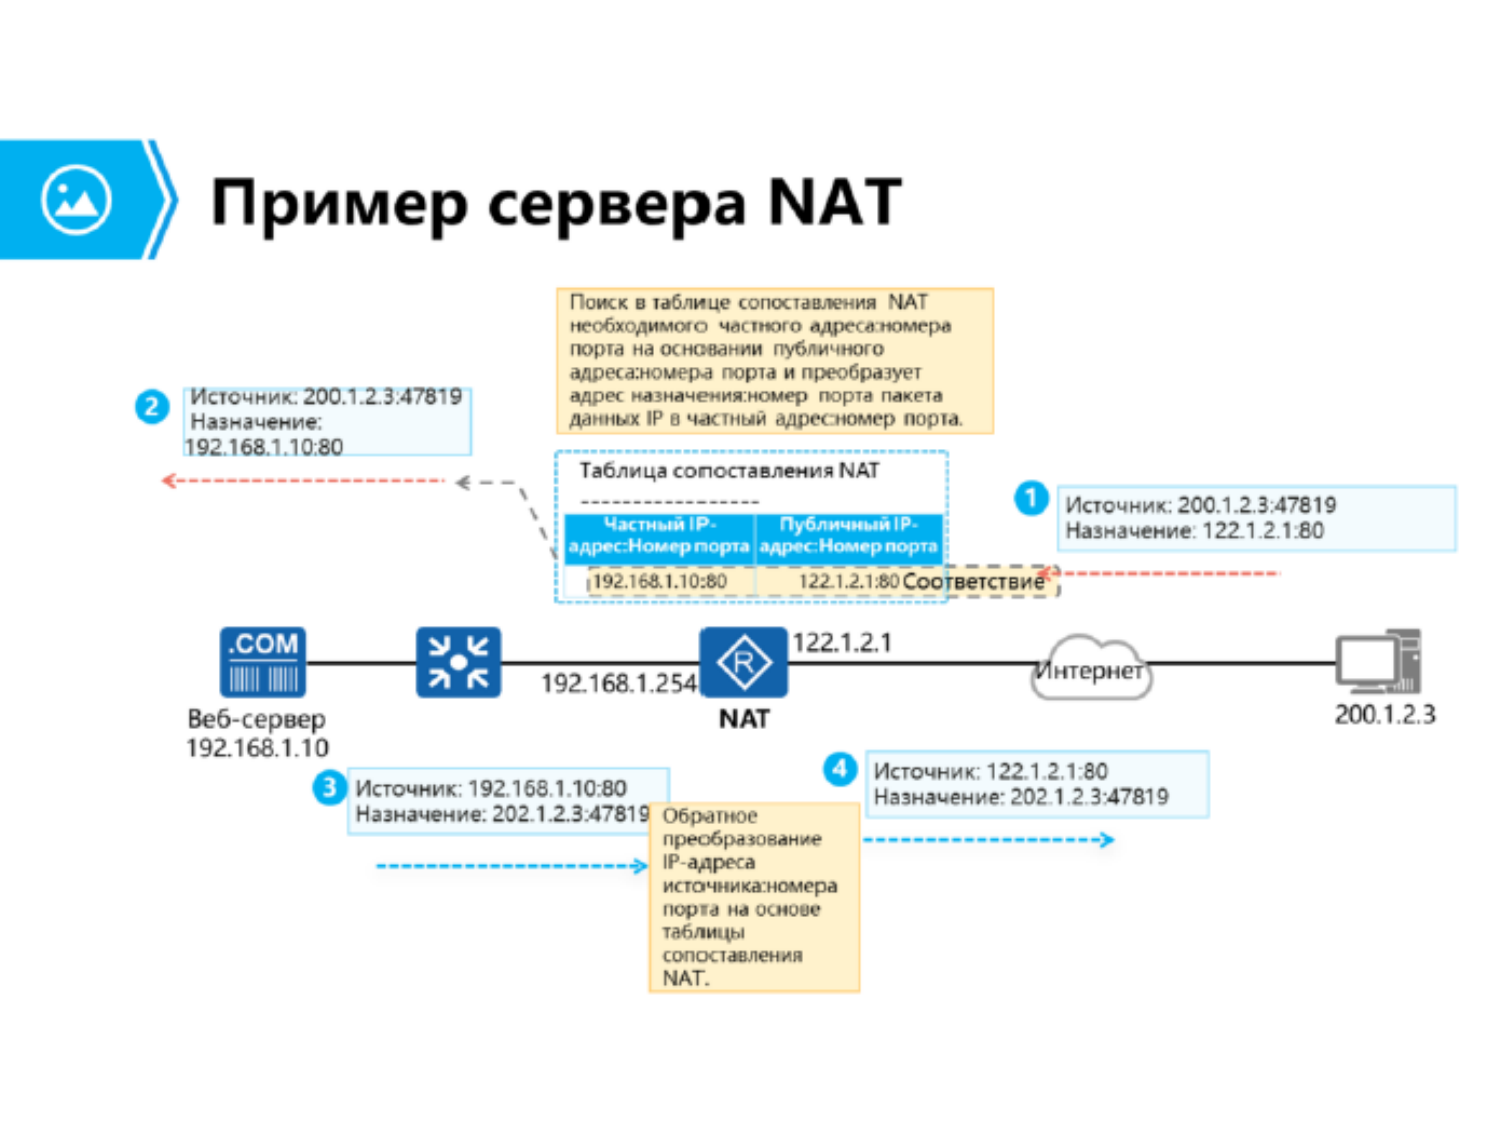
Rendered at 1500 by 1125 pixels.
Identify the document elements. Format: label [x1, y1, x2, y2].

list [0, 124, 1500, 999]
